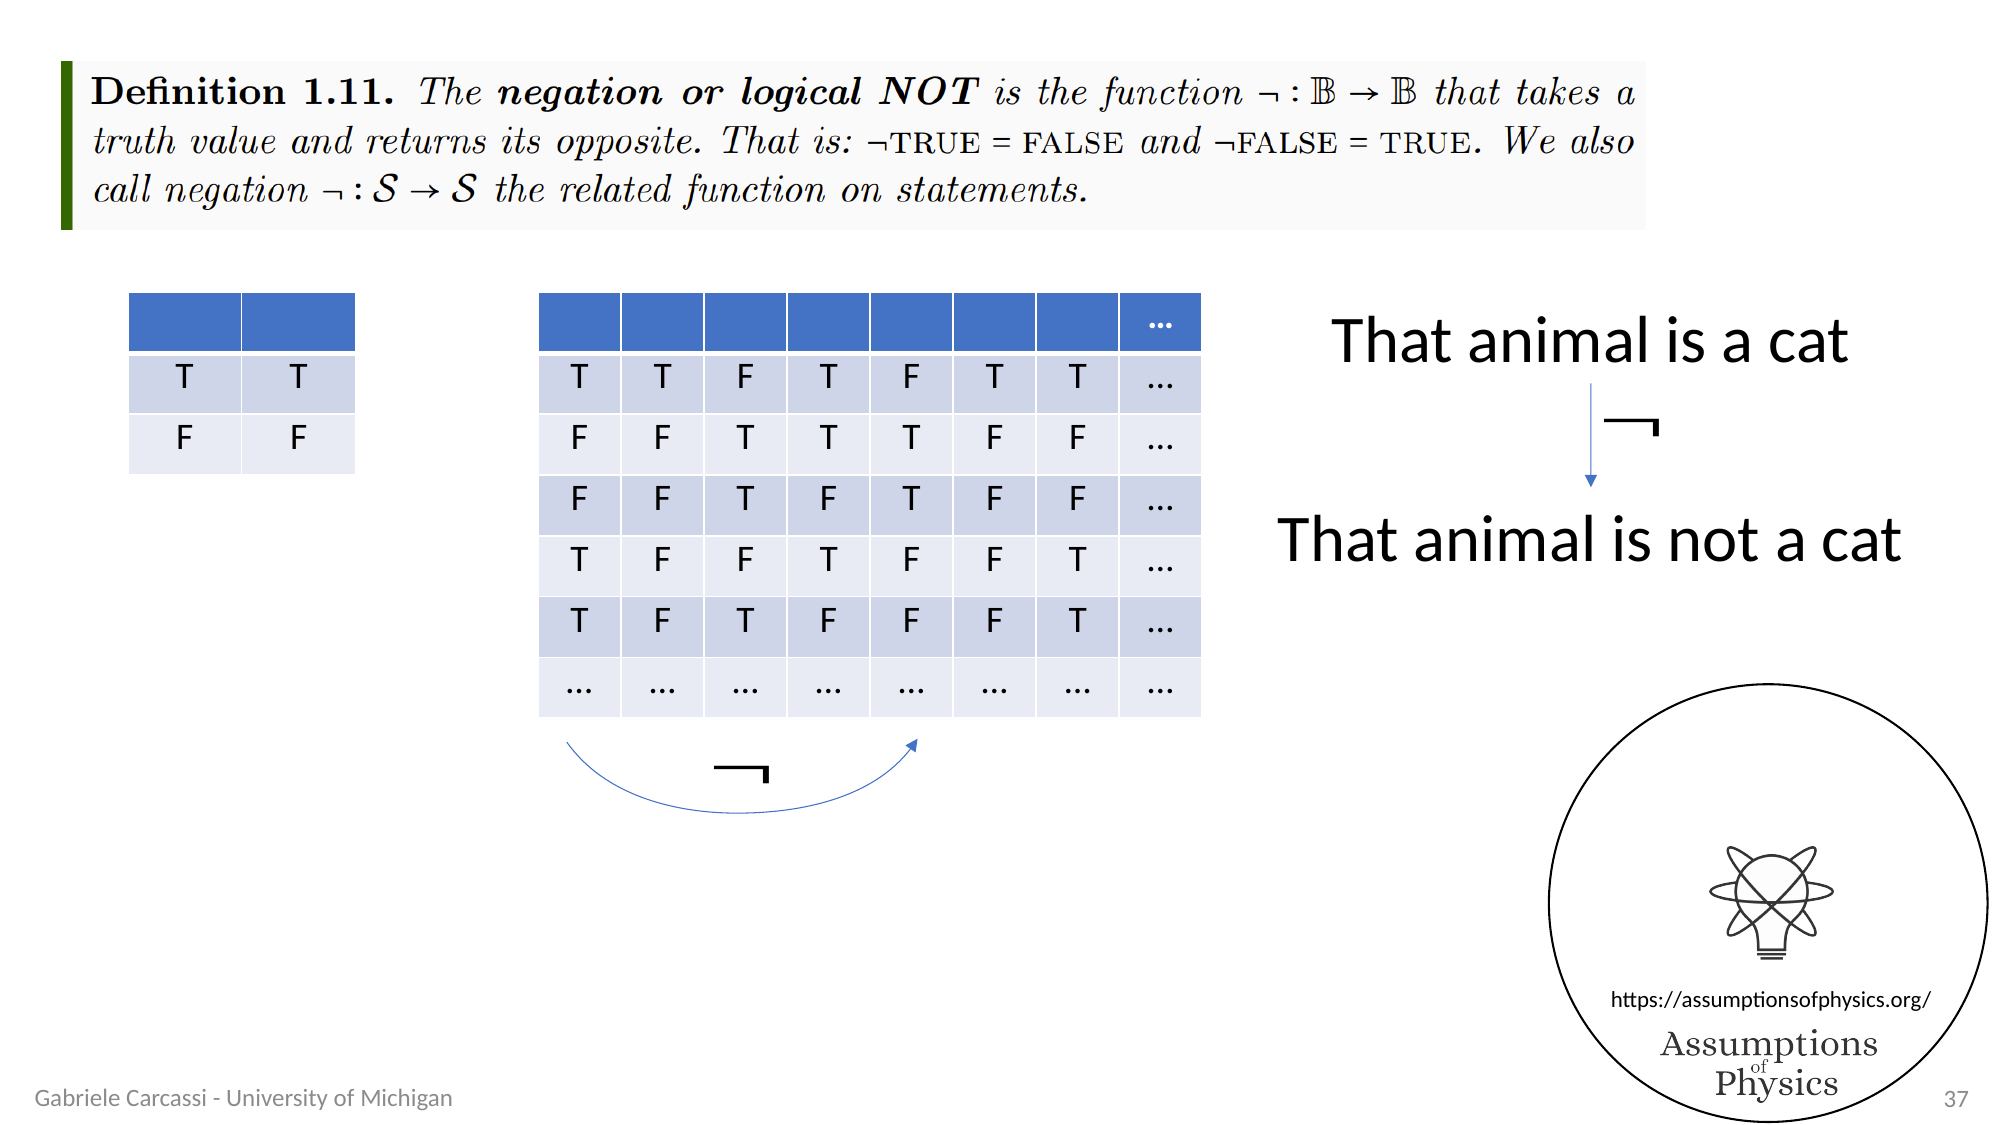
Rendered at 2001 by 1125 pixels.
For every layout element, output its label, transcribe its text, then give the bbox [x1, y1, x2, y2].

text_box That animal is a cat [1316, 288, 1865, 384]
text_box [566, 738, 918, 814]
footer Gabriele Carcassi - University of Michigan [19, 1077, 999, 1116]
picture [1660, 1029, 1877, 1103]
picture [1709, 846, 1834, 960]
slide_number 37 [1893, 1078, 1985, 1116]
text_box That animal is not a cat [1263, 487, 1919, 582]
picture [61, 61, 1647, 230]
